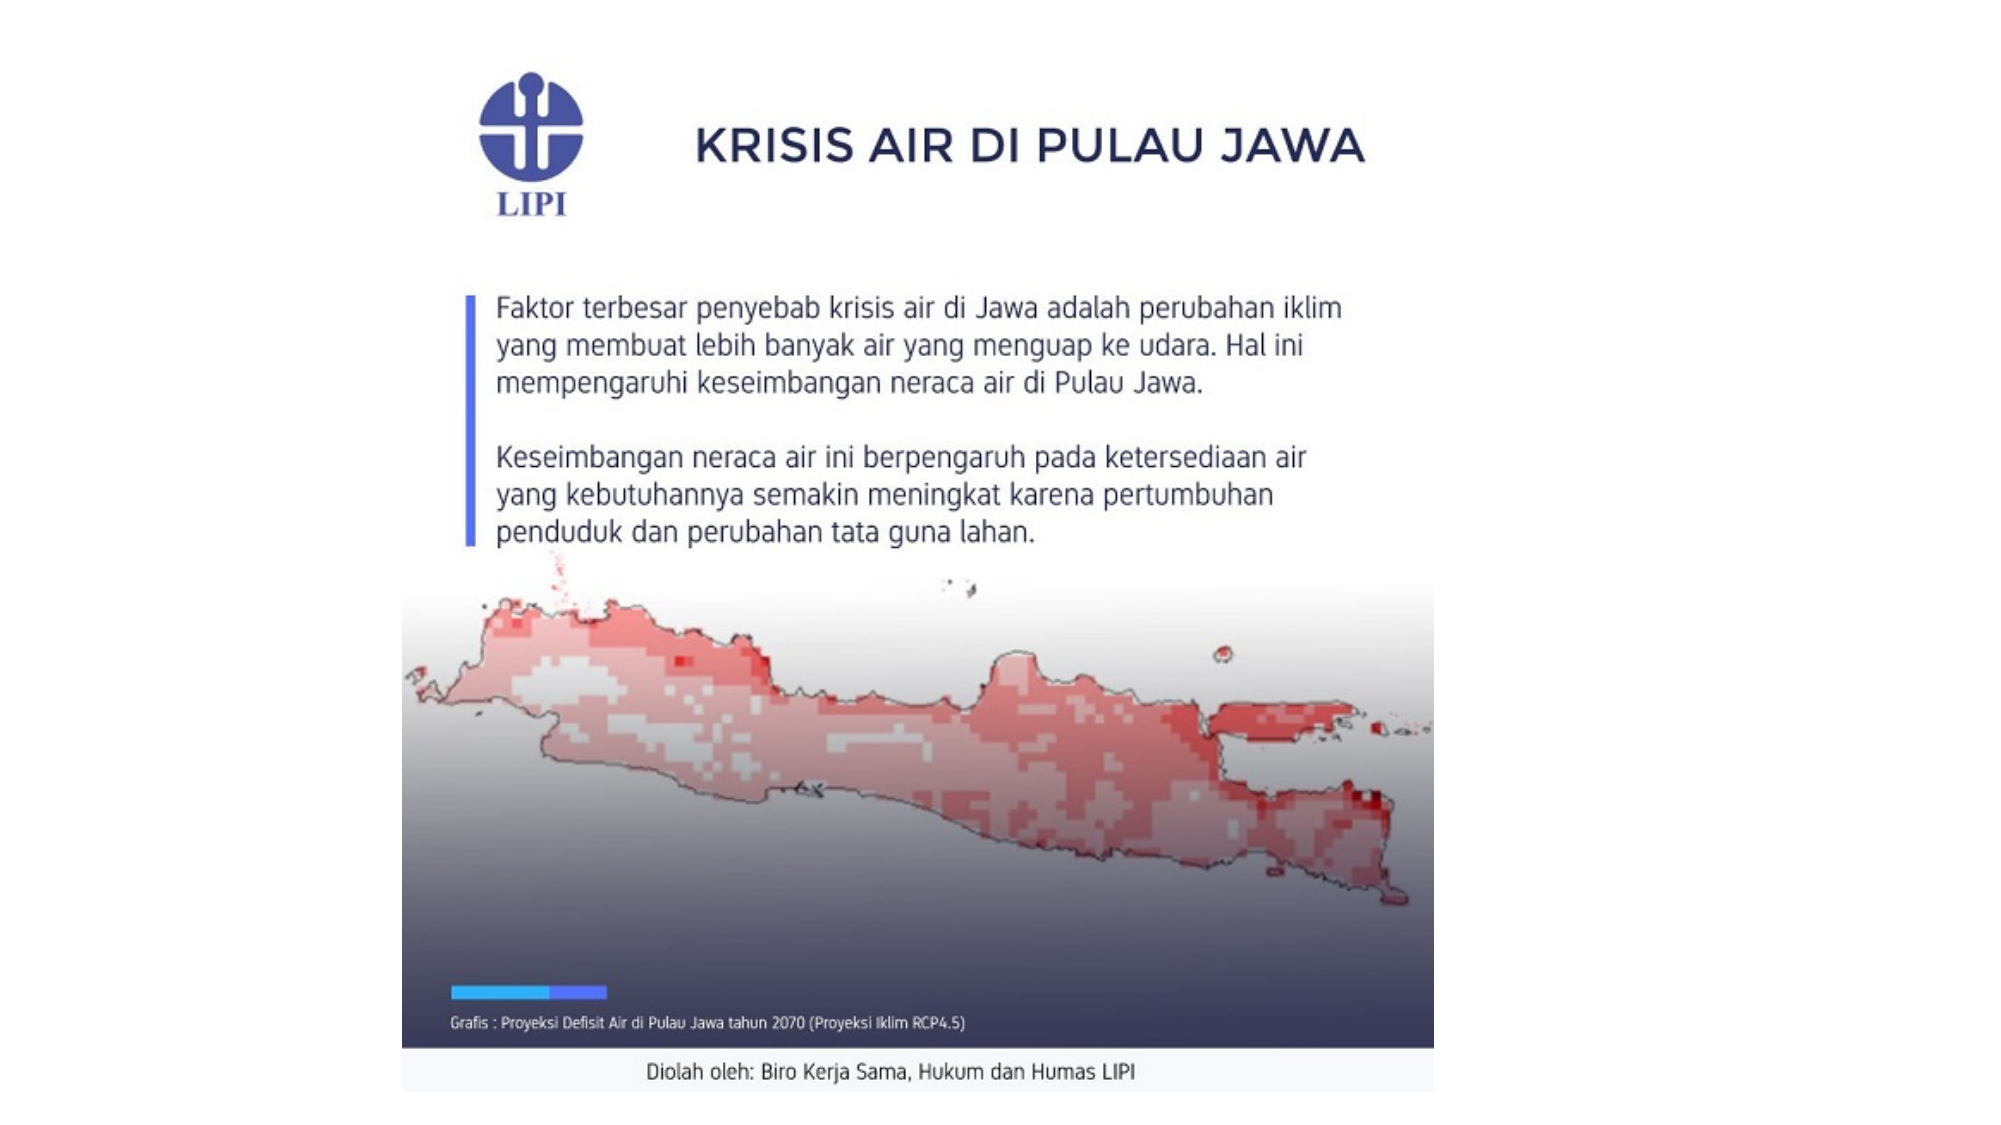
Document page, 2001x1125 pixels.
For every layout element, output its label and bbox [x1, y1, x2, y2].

list [402, 55, 1434, 1092]
